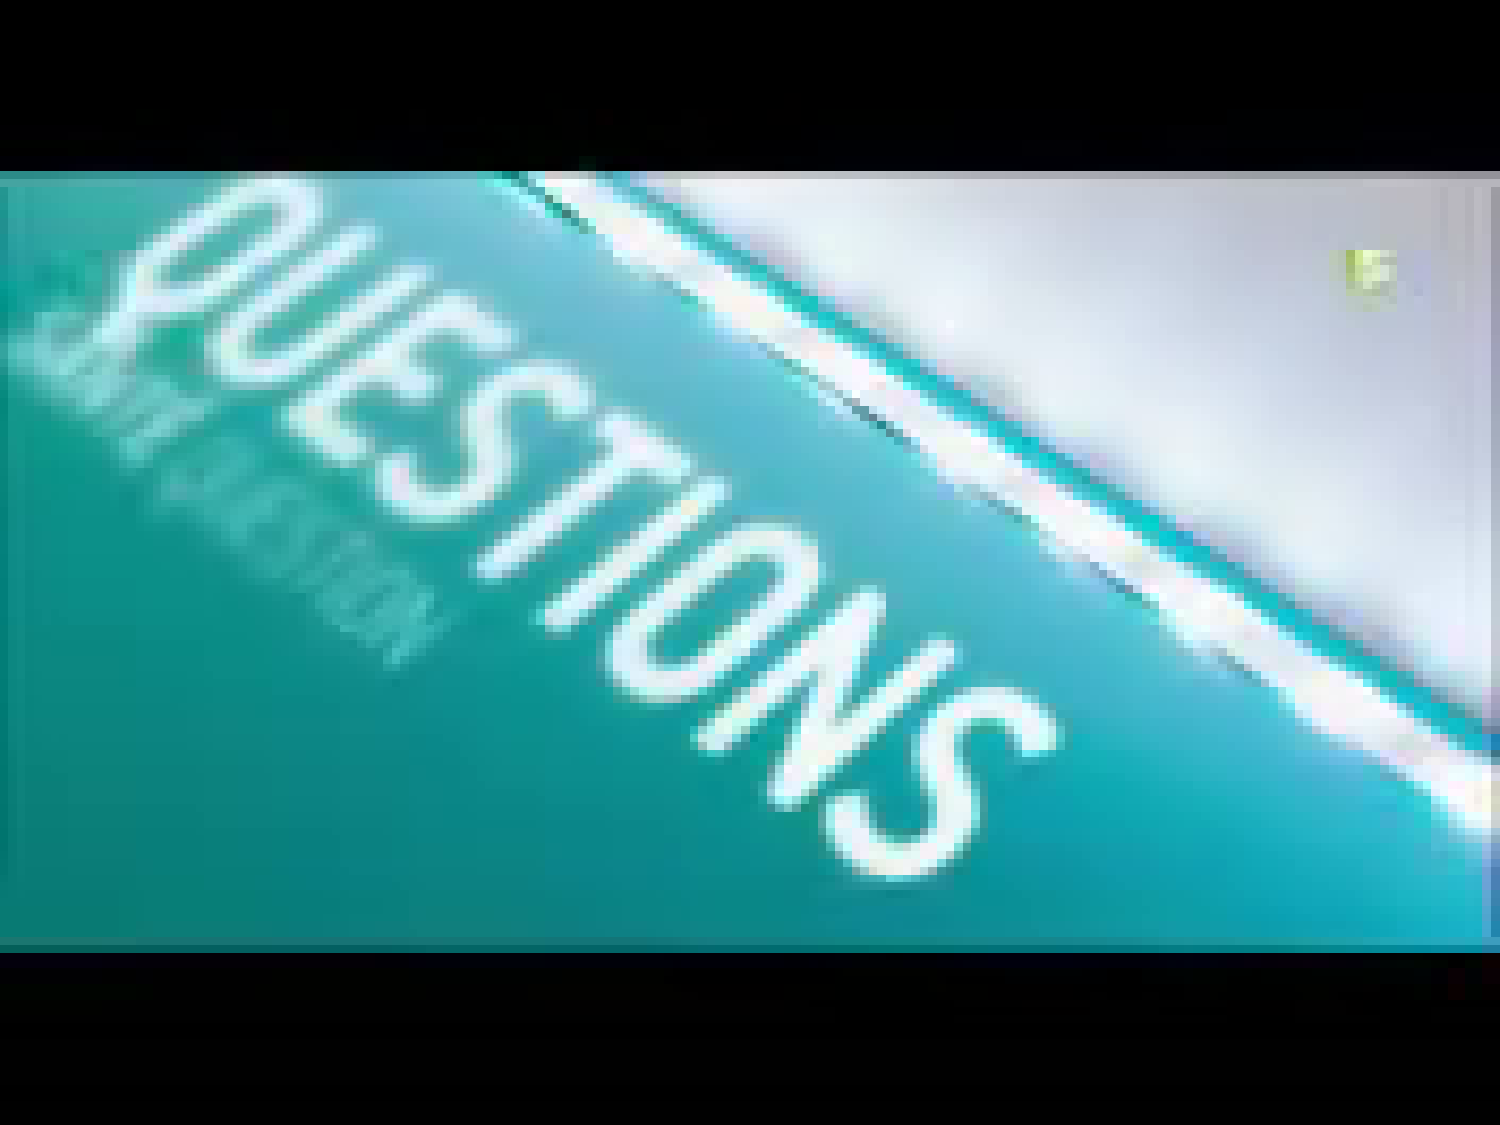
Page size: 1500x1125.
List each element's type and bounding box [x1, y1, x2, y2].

text_box [0, 0, 1500, 1125]
